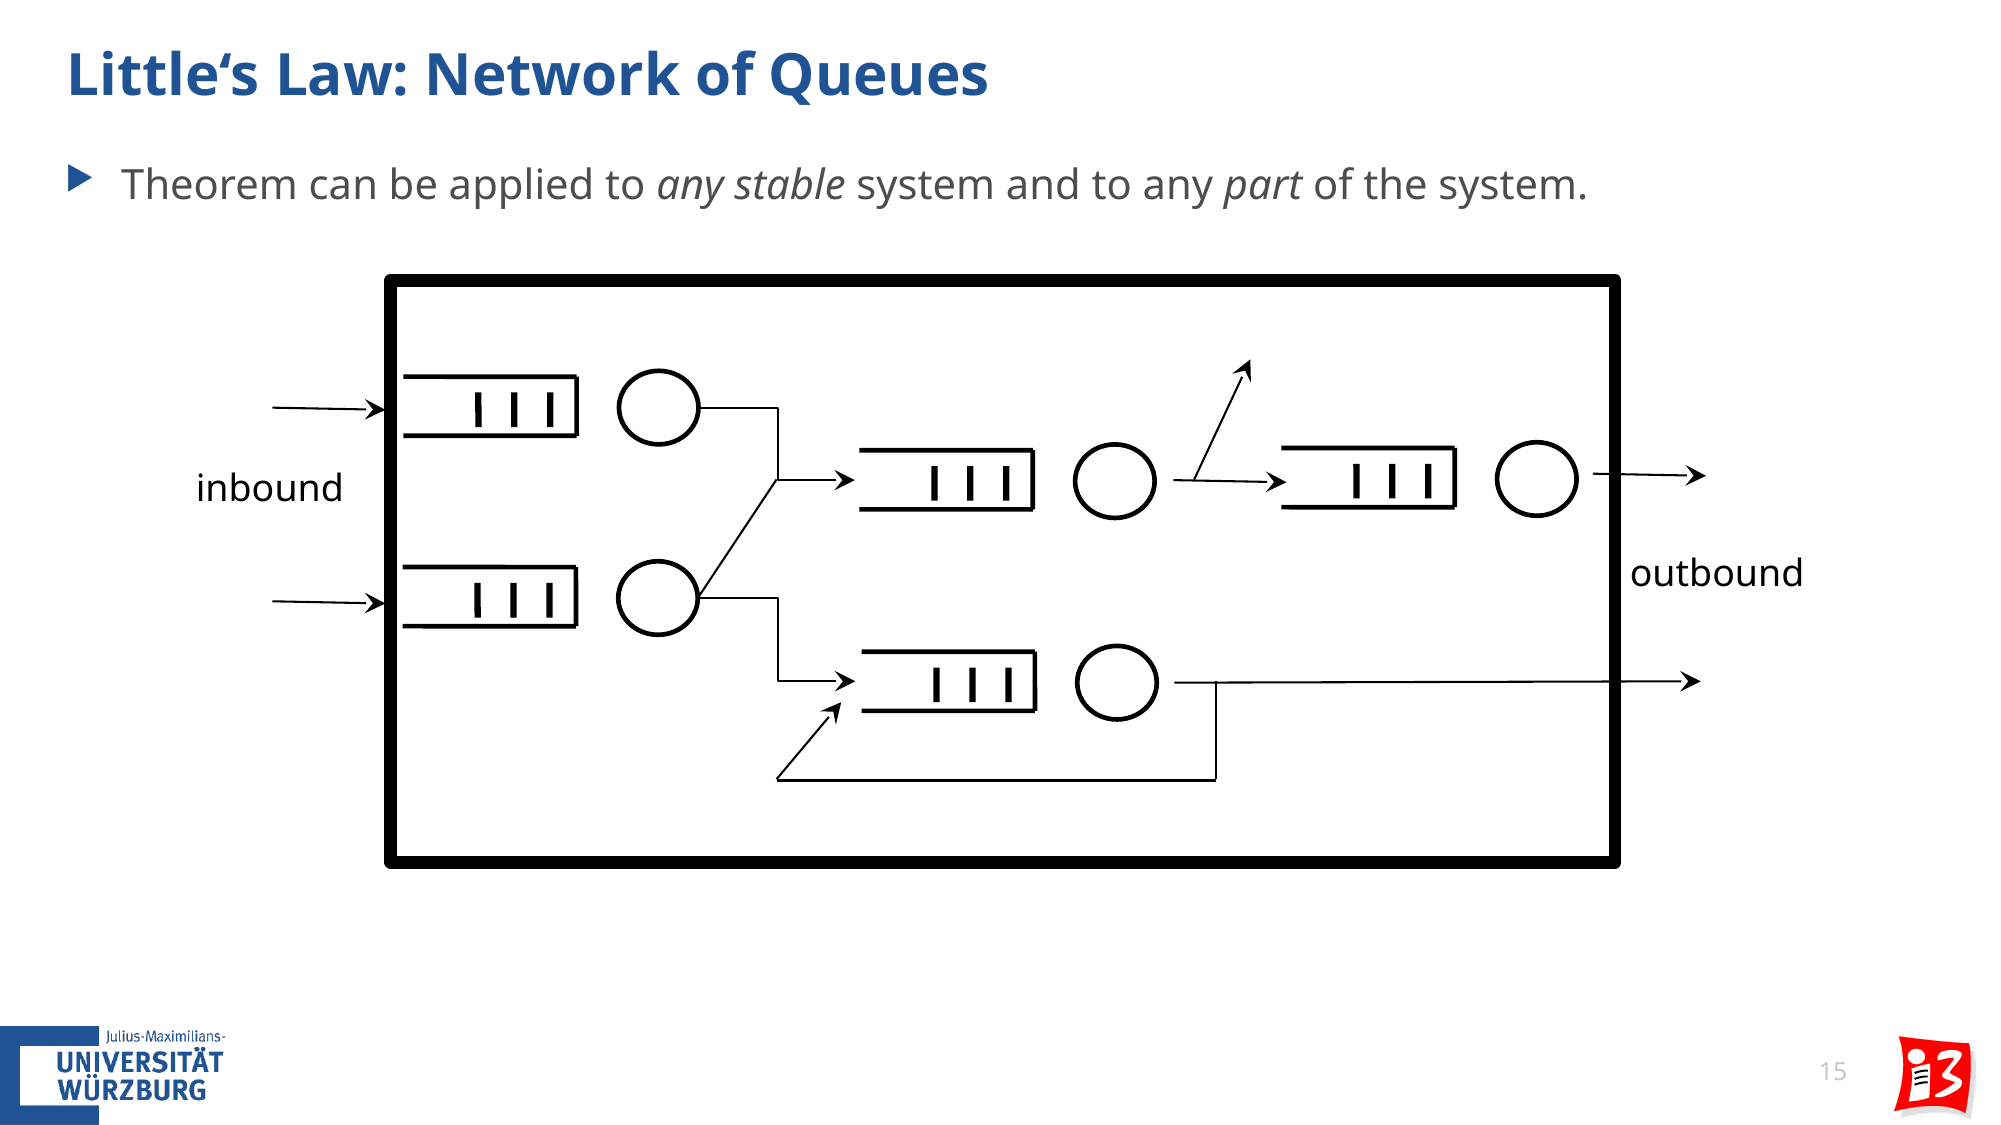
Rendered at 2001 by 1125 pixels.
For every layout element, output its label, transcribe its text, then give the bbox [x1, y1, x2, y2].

title Little‘s Law: Network of Queues [51, 18, 1800, 126]
text_box inbound [181, 456, 391, 516]
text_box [272, 407, 386, 411]
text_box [1173, 479, 1189, 483]
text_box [697, 597, 856, 682]
slide_number 15 [1412, 1042, 1863, 1103]
picture [0, 1026, 225, 1125]
text_box outbound [1615, 542, 1825, 602]
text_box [861, 645, 1158, 720]
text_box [698, 407, 856, 481]
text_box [1281, 441, 1577, 516]
text_box [390, 280, 1616, 863]
list Theorem can be applied to any stable system and to any part of the system. [50, 149, 1800, 988]
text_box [1592, 473, 1707, 477]
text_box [1193, 359, 1251, 480]
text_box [403, 370, 699, 445]
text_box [402, 560, 692, 636]
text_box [776, 701, 842, 780]
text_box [859, 444, 1155, 519]
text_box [1255, 479, 1287, 483]
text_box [697, 479, 777, 599]
